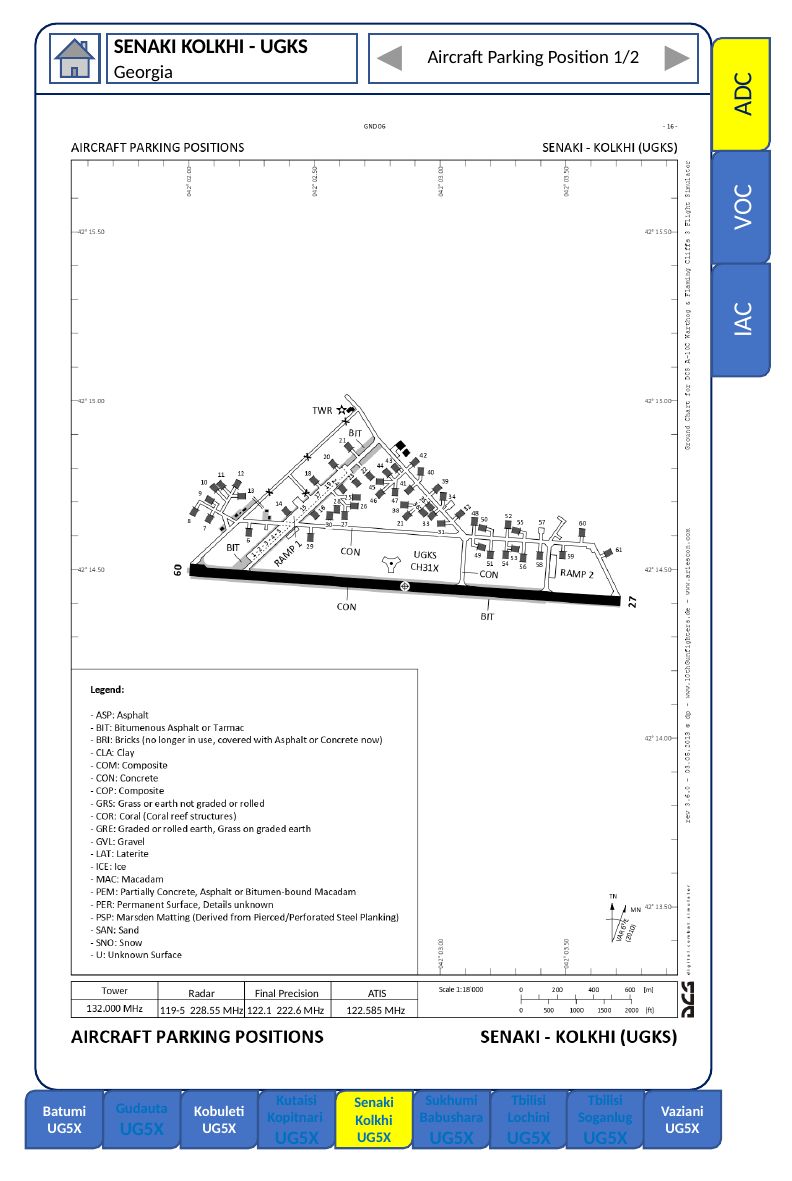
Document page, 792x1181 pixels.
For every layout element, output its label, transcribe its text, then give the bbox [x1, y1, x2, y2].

list Aircraft Parking Position 1/2 [369, 32, 698, 83]
picture [41, 99, 706, 1070]
text_box Vaziani UG5X [642, 1089, 723, 1150]
text_box Tbilisi Soganlug UG5X [565, 1089, 646, 1150]
text_box IAC [711, 262, 771, 378]
text_box ADC [711, 37, 771, 152]
text_box Sukhumi Babushara UG5X [411, 1089, 492, 1150]
text_box Kobuleti UG5X [179, 1089, 260, 1150]
text_box Gudauta UG5X [102, 1089, 182, 1150]
text_box Tbilisi Lochini UG5X [489, 1089, 569, 1150]
text_box Batumi UG5X [24, 1089, 105, 1150]
list Georgia [108, 59, 357, 85]
list SENAKI KOLKHI - UGKS [108, 32, 357, 59]
text_box VOC [711, 149, 771, 265]
text_box Senaki Kolkhi UG5X [334, 1089, 414, 1150]
text_box Kutaisi Kopitnari UG5X [256, 1089, 337, 1150]
